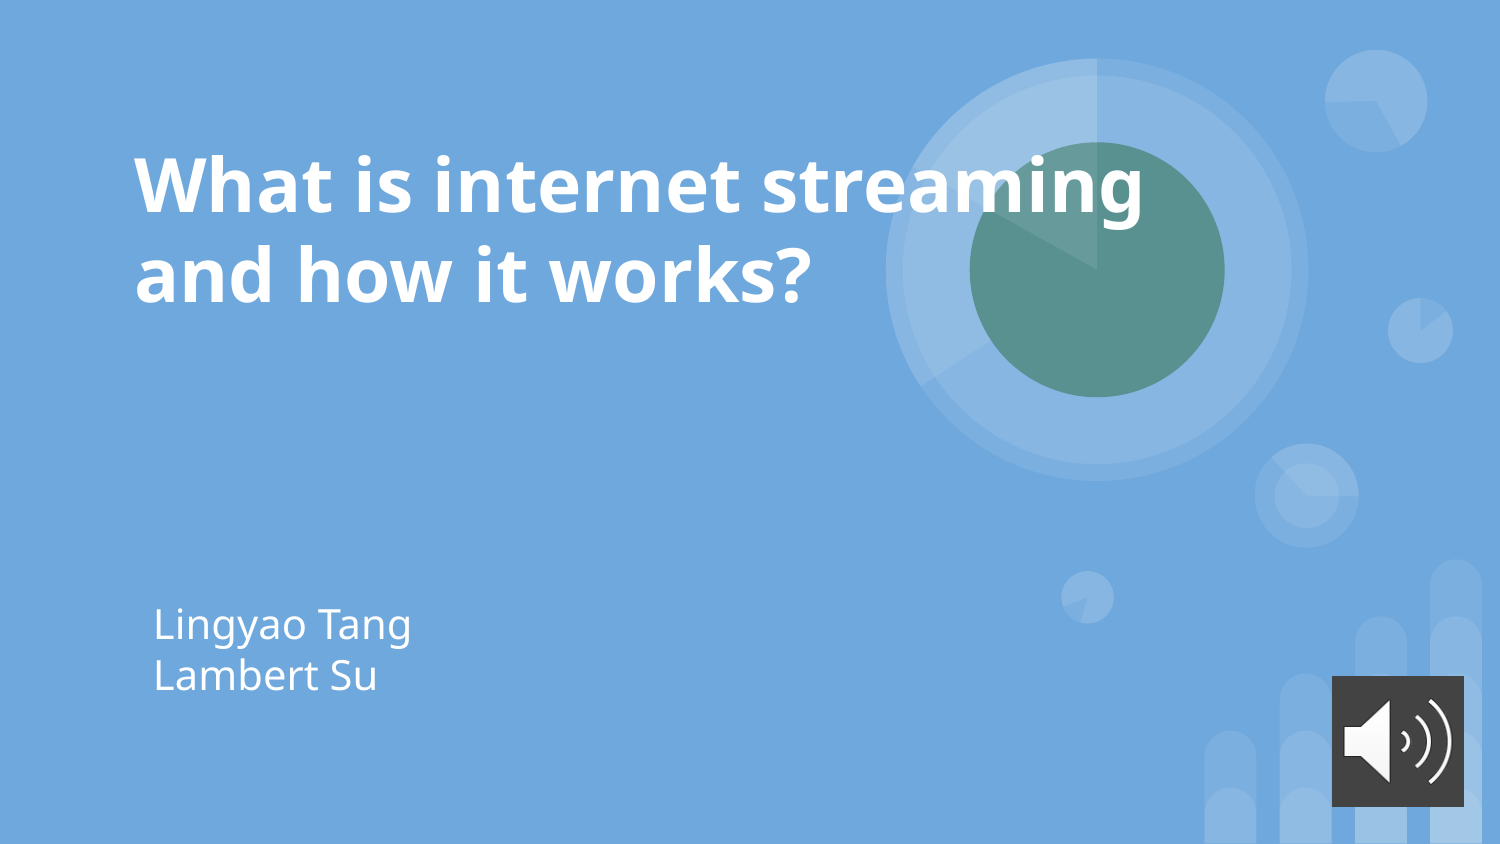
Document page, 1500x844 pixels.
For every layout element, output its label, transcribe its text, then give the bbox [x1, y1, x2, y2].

title What is internet streaming and how it works? [119, 73, 1285, 381]
subtitle Lingyao Tang Lambert Su [137, 583, 718, 698]
picture [1330, 674, 1465, 809]
